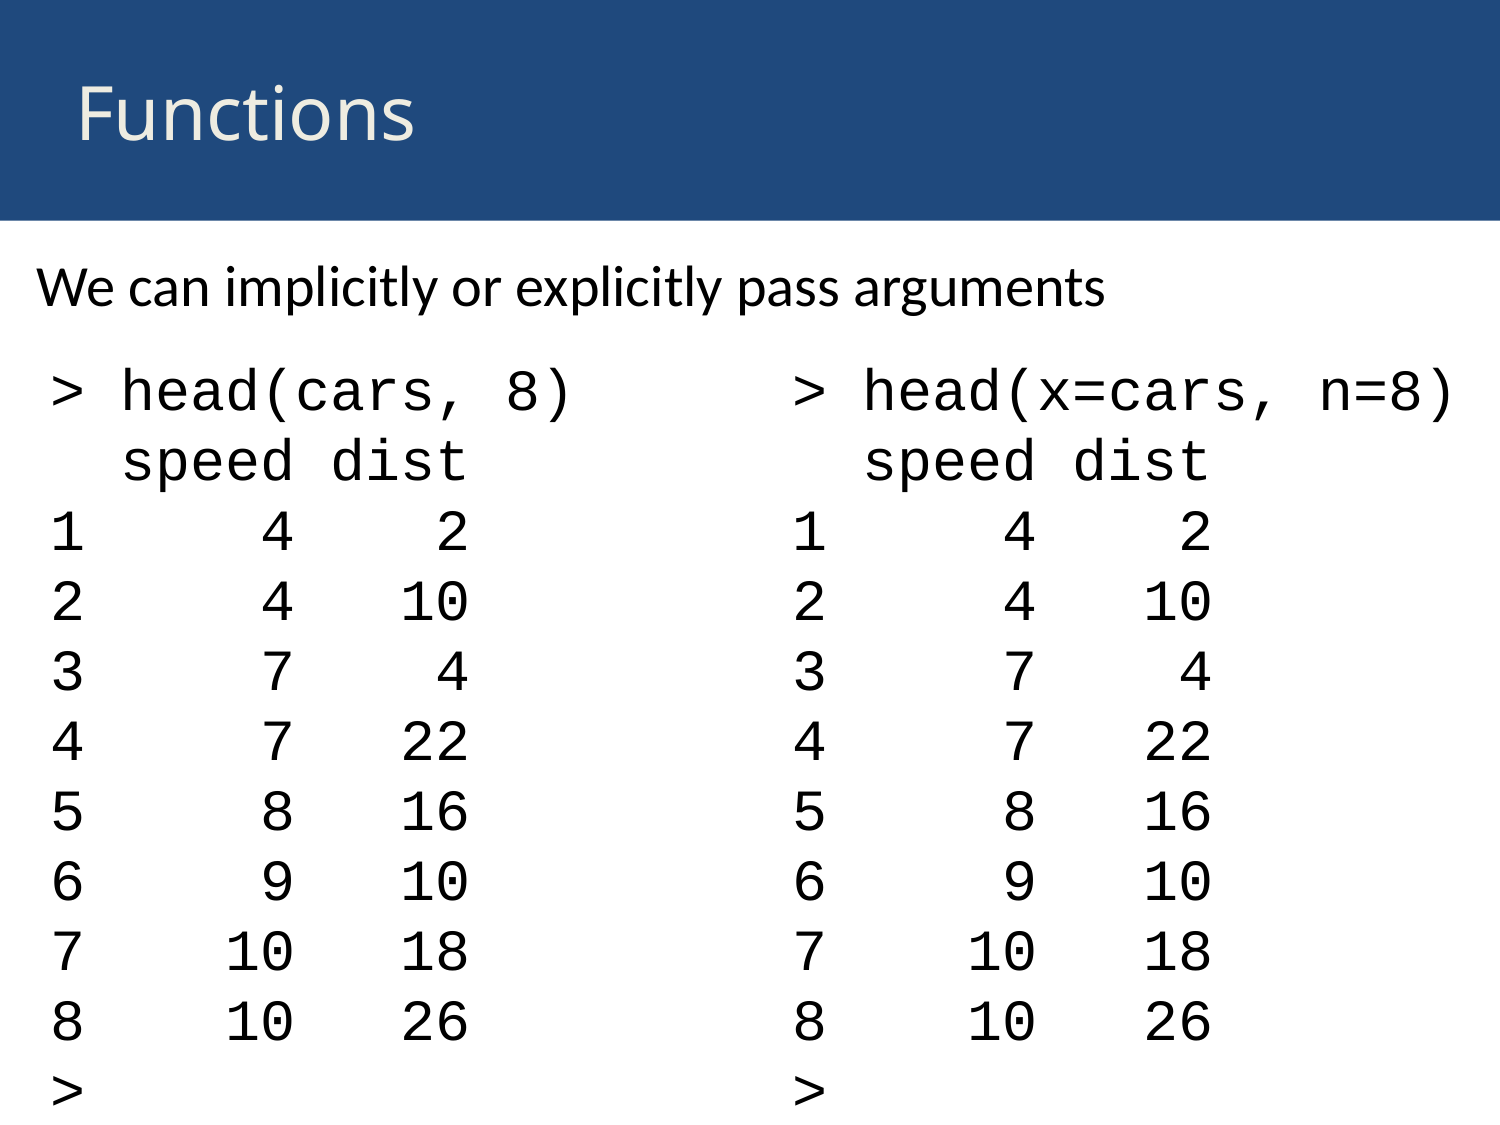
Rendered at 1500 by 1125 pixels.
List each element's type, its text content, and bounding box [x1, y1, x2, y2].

text_box We can implicitly or explicitly pass arguments [21, 240, 1420, 326]
text_box > head(cars, 8) speed dist 1 4 2 2 4 10 3 7 4 4 7 22 5 8 16 6 9 10 7 10 18 8 10 26 > [35, 345, 625, 1125]
text_box > head(x=cars, n=8) speed dist 1 4 2 2 4 10 3 7 4 4 7 22 5 8 16 6 9 10 7 10 18 8 10 26 > [778, 345, 1500, 1125]
title Functions [0, 0, 1500, 221]
